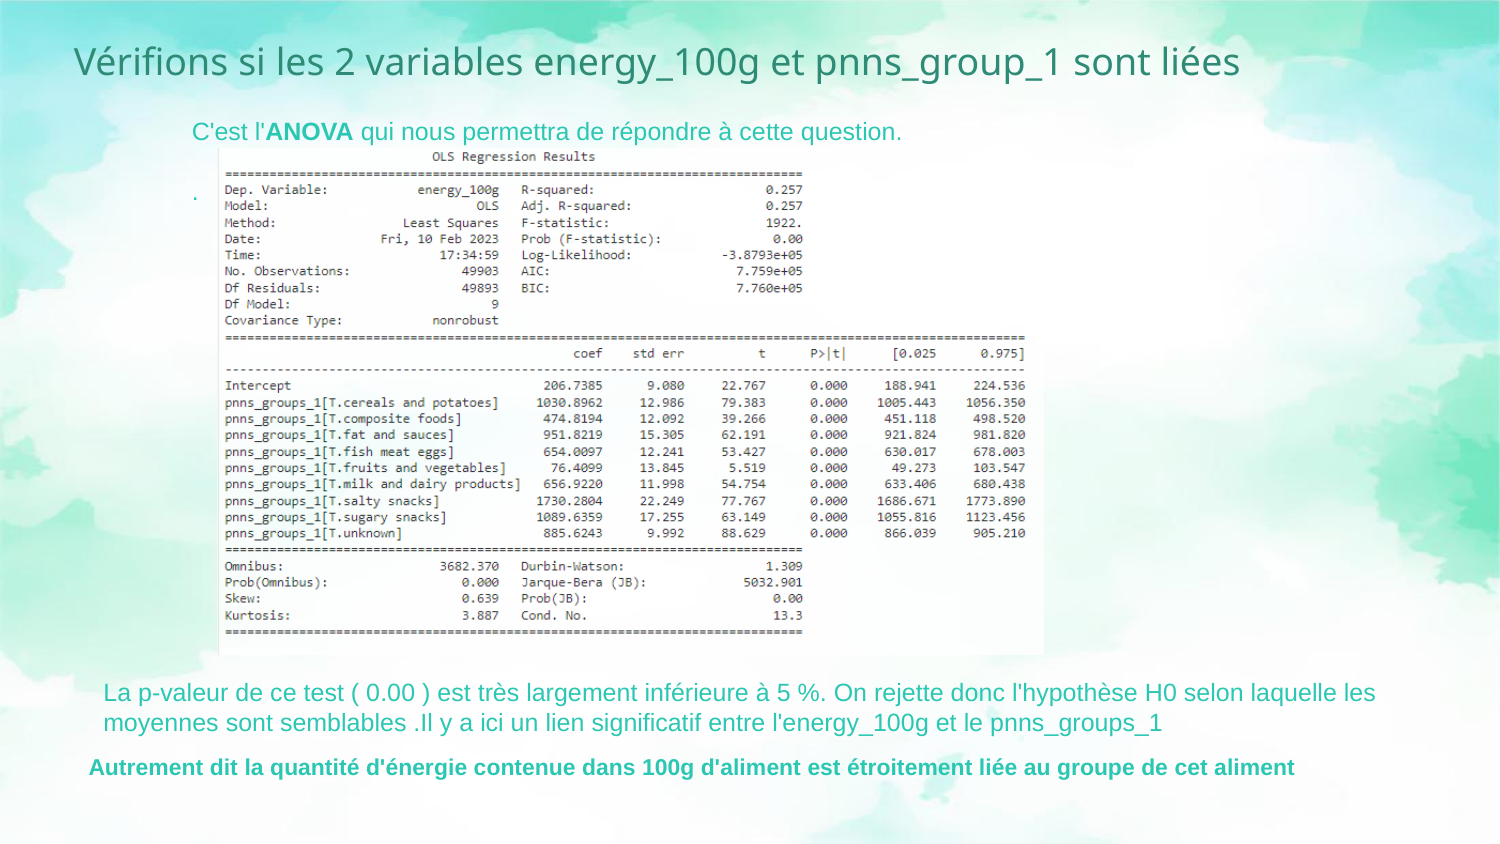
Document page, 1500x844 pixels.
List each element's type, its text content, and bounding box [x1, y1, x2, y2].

text_box Autrement dit la quantité d'énergie contenue dans 100g d'aliment est étroitement liée au groupe de cet aliment [73, 744, 1418, 798]
picture [0, 0, 1500, 844]
text_box C'est l'ANOVA qui nous permettra de répondre à cette question. . [177, 108, 973, 207]
text_box La p-valeur de ce test ( 0.00 ) est très largement inférieure à 5 %. On rejette donc l'hypothèse H0 selon laquelle les moyennes sont semblables .Il y a ici un lien significatif entre l'energy_100g et le pnns_groups_1 [88, 668, 1418, 744]
text_box Vérifions si les 2 variables energy_100g et pnns_group_1 sont liées [58, 30, 1418, 108]
